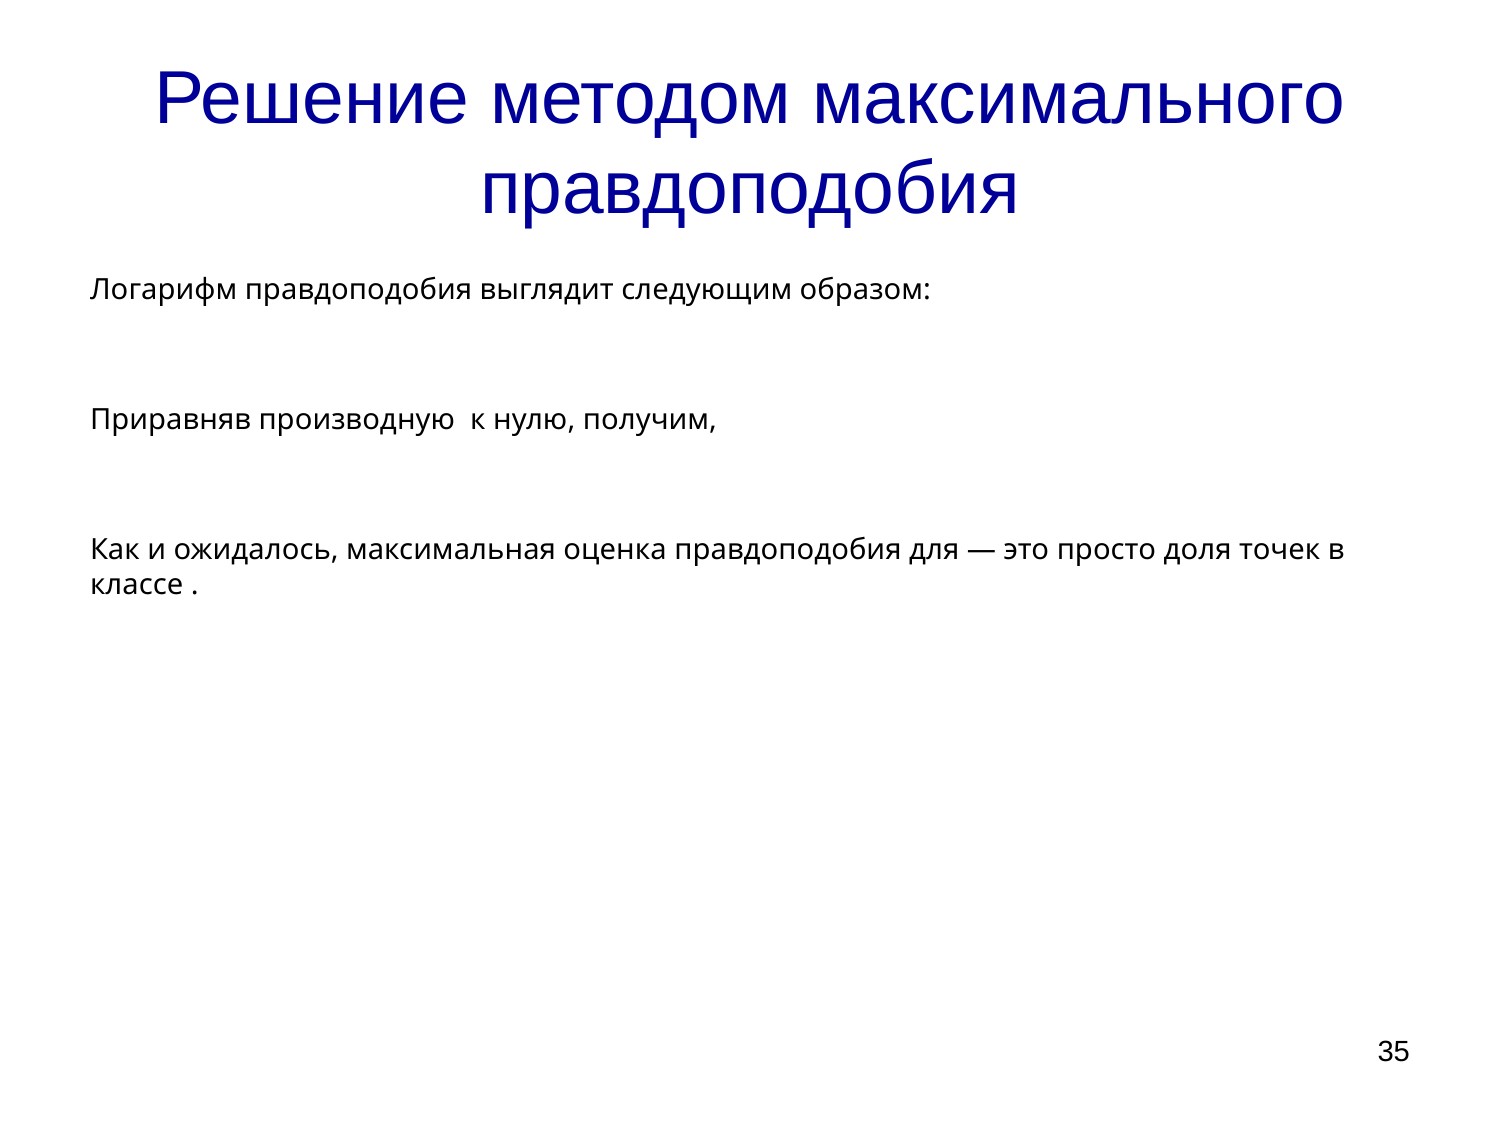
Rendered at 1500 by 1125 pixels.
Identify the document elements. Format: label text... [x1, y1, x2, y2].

slide_number 35 [1074, 1024, 1425, 1103]
title Решение методом максимального правдоподобия [75, 45, 1425, 233]
